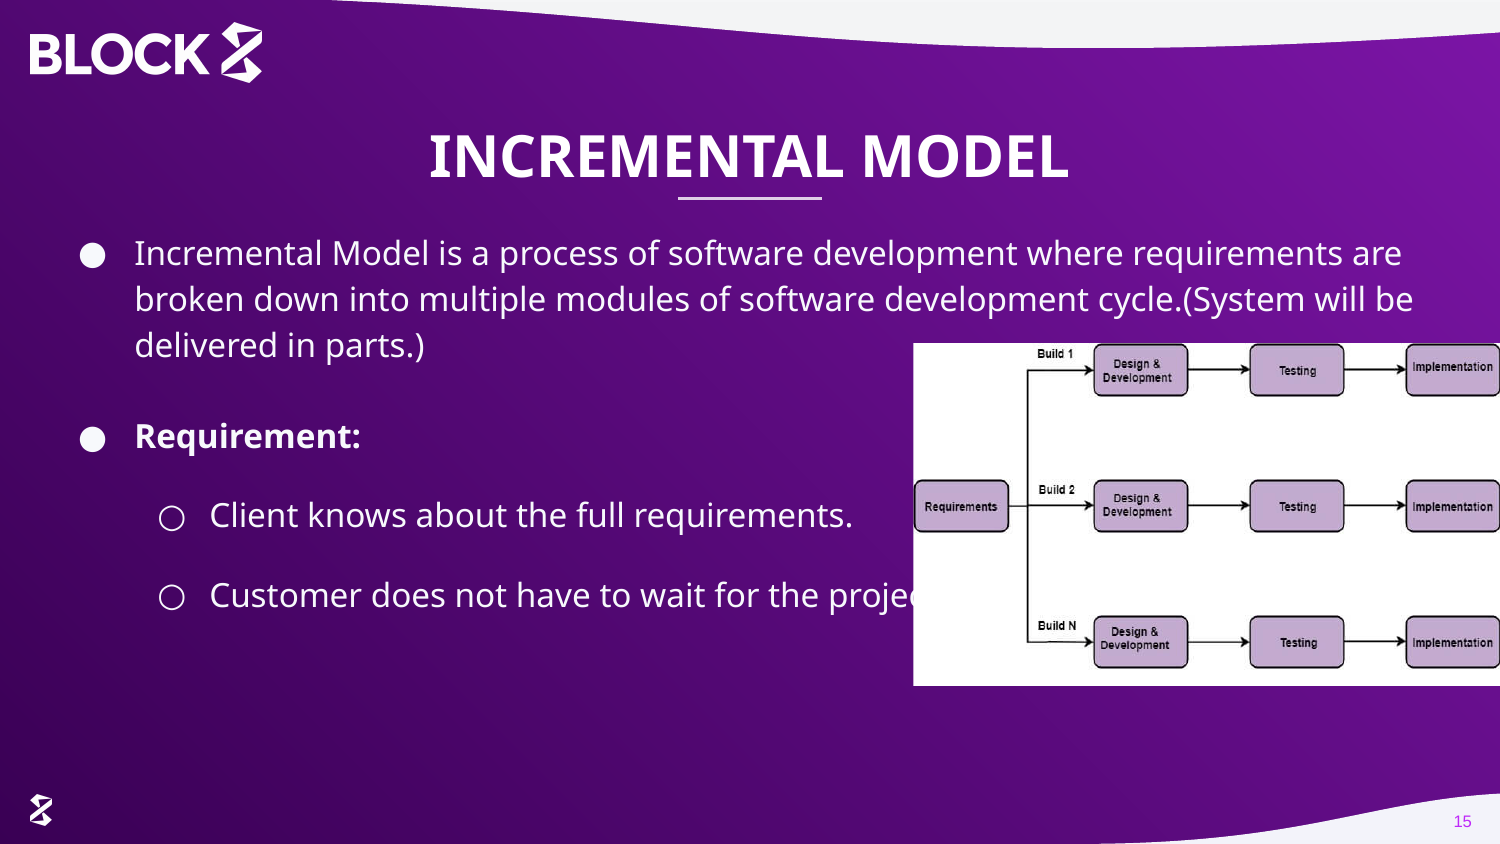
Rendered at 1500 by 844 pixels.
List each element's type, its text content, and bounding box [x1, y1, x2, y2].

title INCREMENTAL MODEL [51, 104, 1449, 190]
picture [30, 22, 262, 83]
picture [30, 794, 52, 826]
slide_number 15 [1397, 788, 1488, 844]
list Incremental Model is a process of software development where requirements are broken down into multiple modules of software development cycle.(System will be delivered in parts.) Requirement: Client knows about the full requirements. Customer does not have to wait for the project. [44, 211, 1443, 772]
picture [913, 343, 1500, 686]
